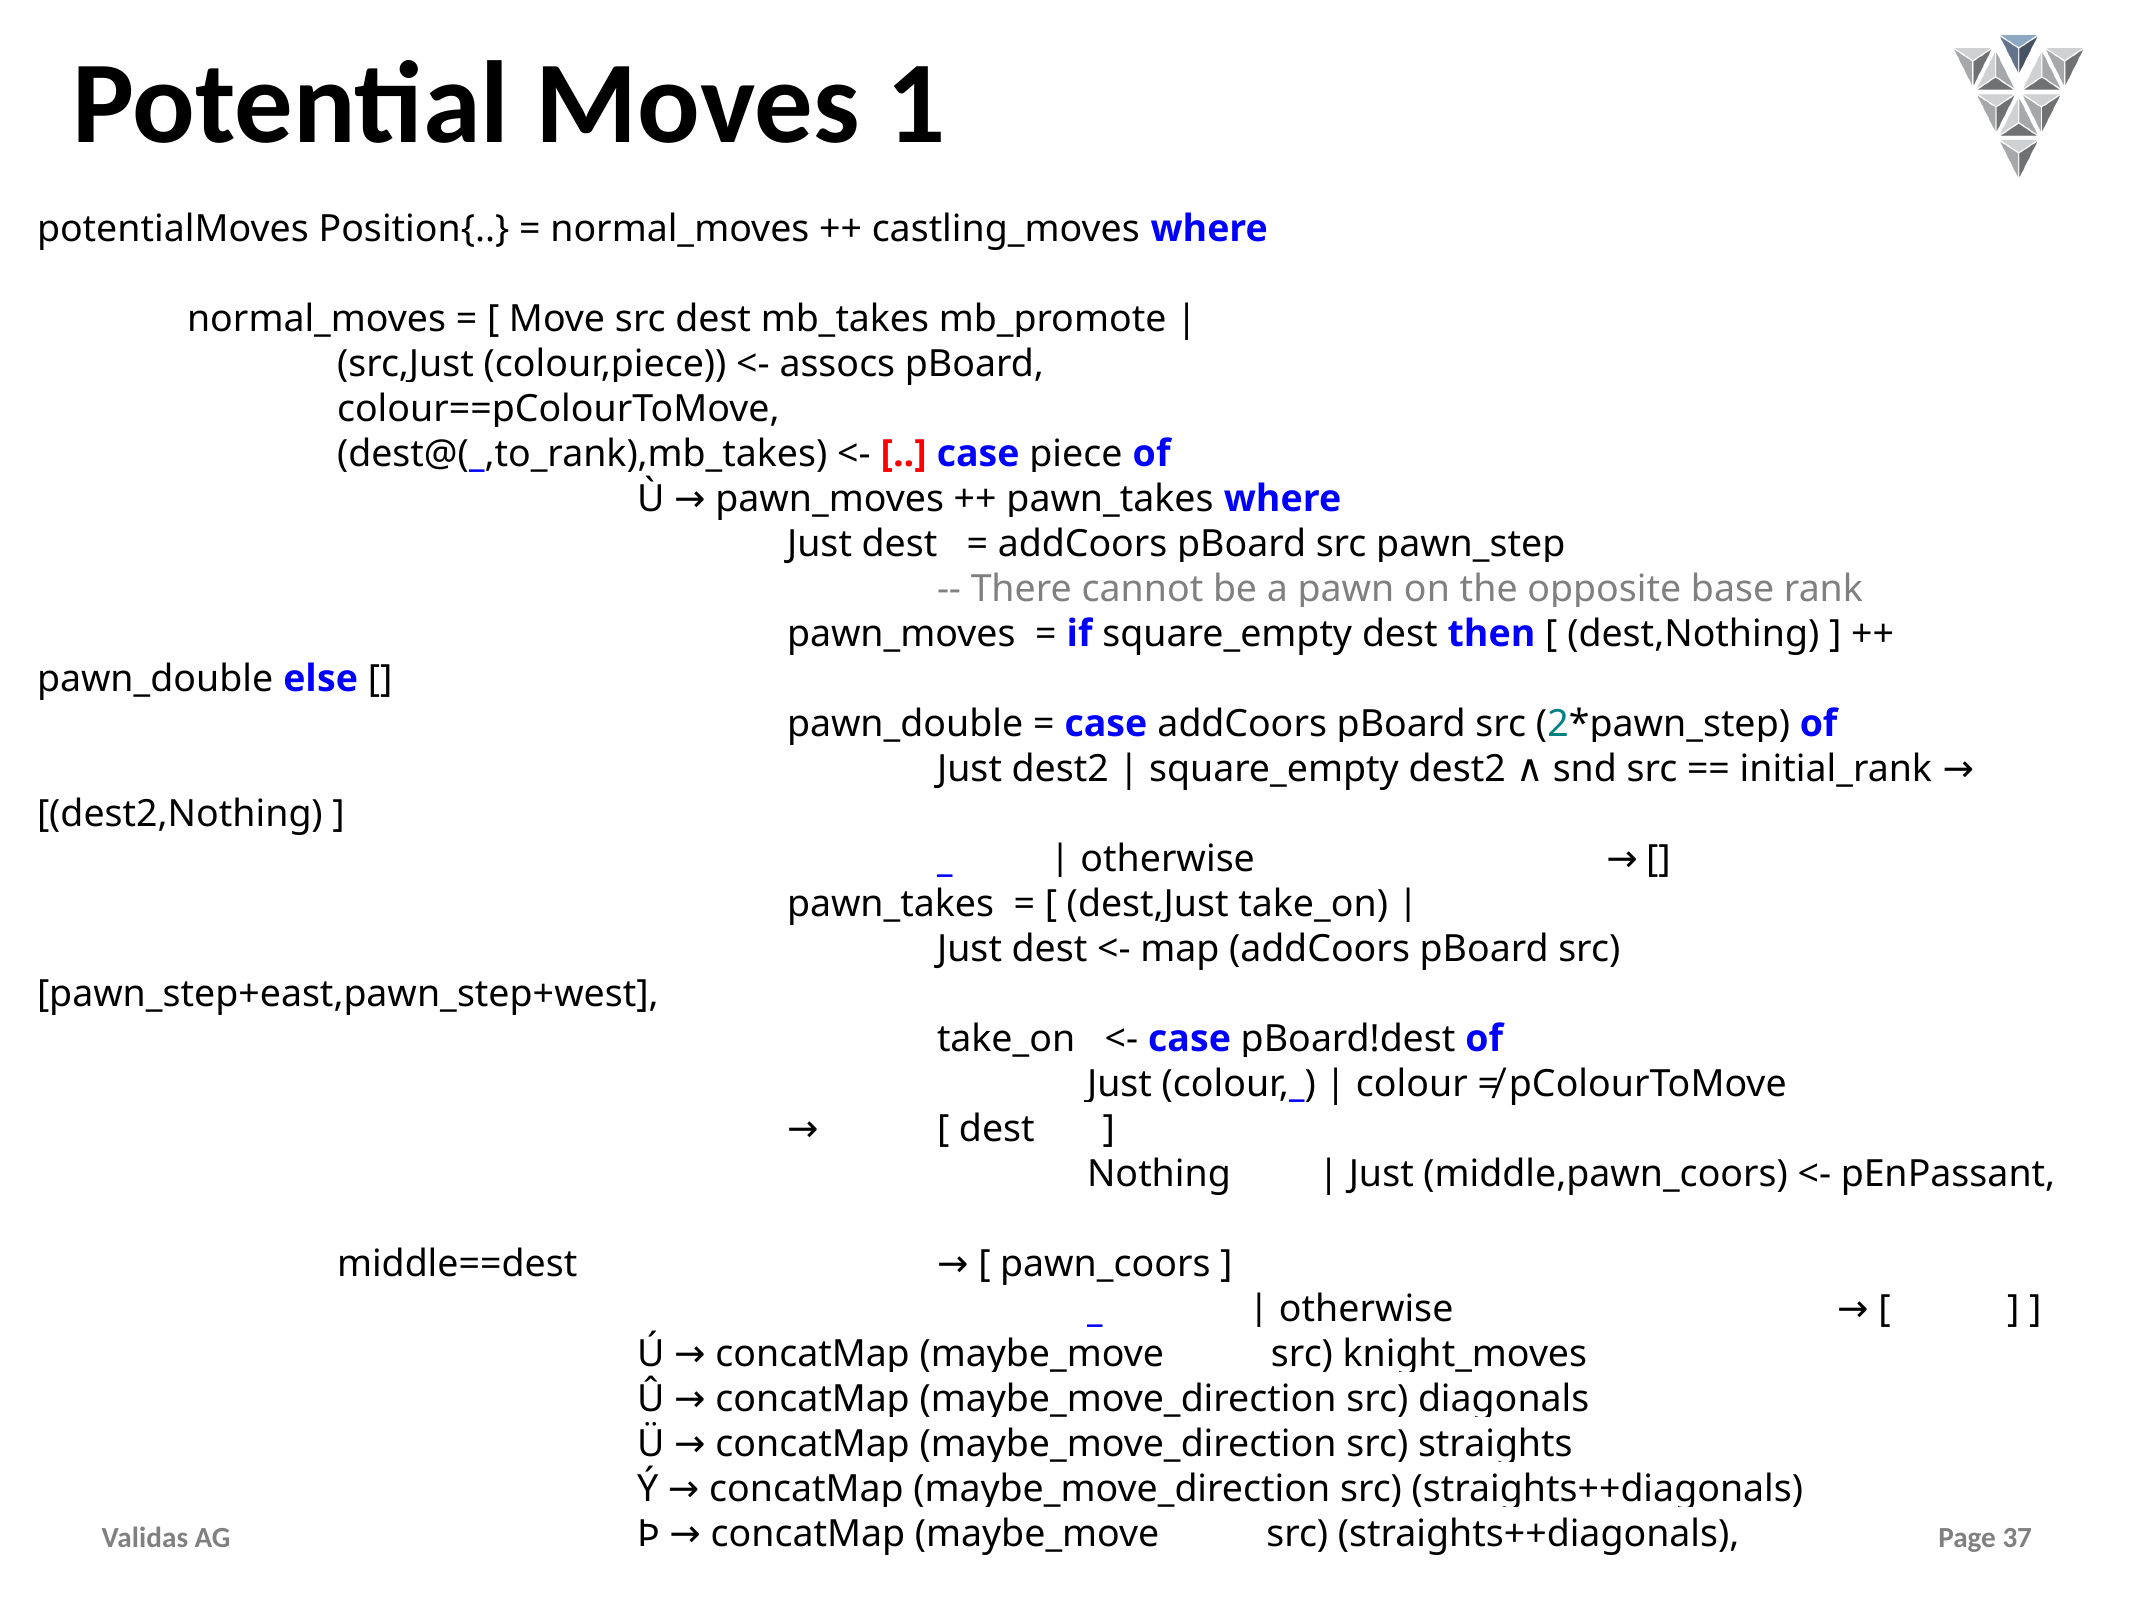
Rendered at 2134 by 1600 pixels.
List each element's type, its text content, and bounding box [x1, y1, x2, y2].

title Potential Moves 1 [72, 15, 1835, 170]
picture [1954, 35, 2083, 177]
text_box potentialMoves Position{..} = normal_moves ++ castling_moves where normal_moves = [ Move src dest mb_takes mb_promote | (src,Just (colour,piece)) <- assocs pBoard, colour==pColourToMove, (dest@(_,to_rank),mb_takes) <- [..] case piece of Ù → pawn_moves ++ pawn_takes where Just dest = addCoors pBoard src pawn_step -- There cannot be a pawn on the opposite base rank pawn_moves = if square_empty dest then [ (dest,Nothing) ] ++ pawn_double else [] pawn_double = case addCoors pBoard src (2*pawn_step) of Just dest2 | square_empty dest2 ∧ snd src == initial_rank → [(dest2,Nothing) ] _ | otherwise → [] pawn_takes = [ (dest,Just take_on) | Just dest <- map (addCoors pBoard src) [pawn_step+east,pawn_step+west], take_on <- case pBoard!dest of Just (colour,_) | colour ≠ pColourToMove → [ dest ] Nothing | Just (middle,pawn_coors) <- pEnPassant, middle==dest → [ pawn_coors ] _ | otherwise → [ ] ] Ú → concatMap (maybe_move src) knight_moves Û → concatMap (maybe_move_direction src) diagonals Ü → concatMap (maybe_move_direction src) straights Ý → concatMap (maybe_move_direction src) (straights++diagonals) Þ → concatMap (maybe_move src) (straights++diagonals), [22, 196, 2134, 1562]
